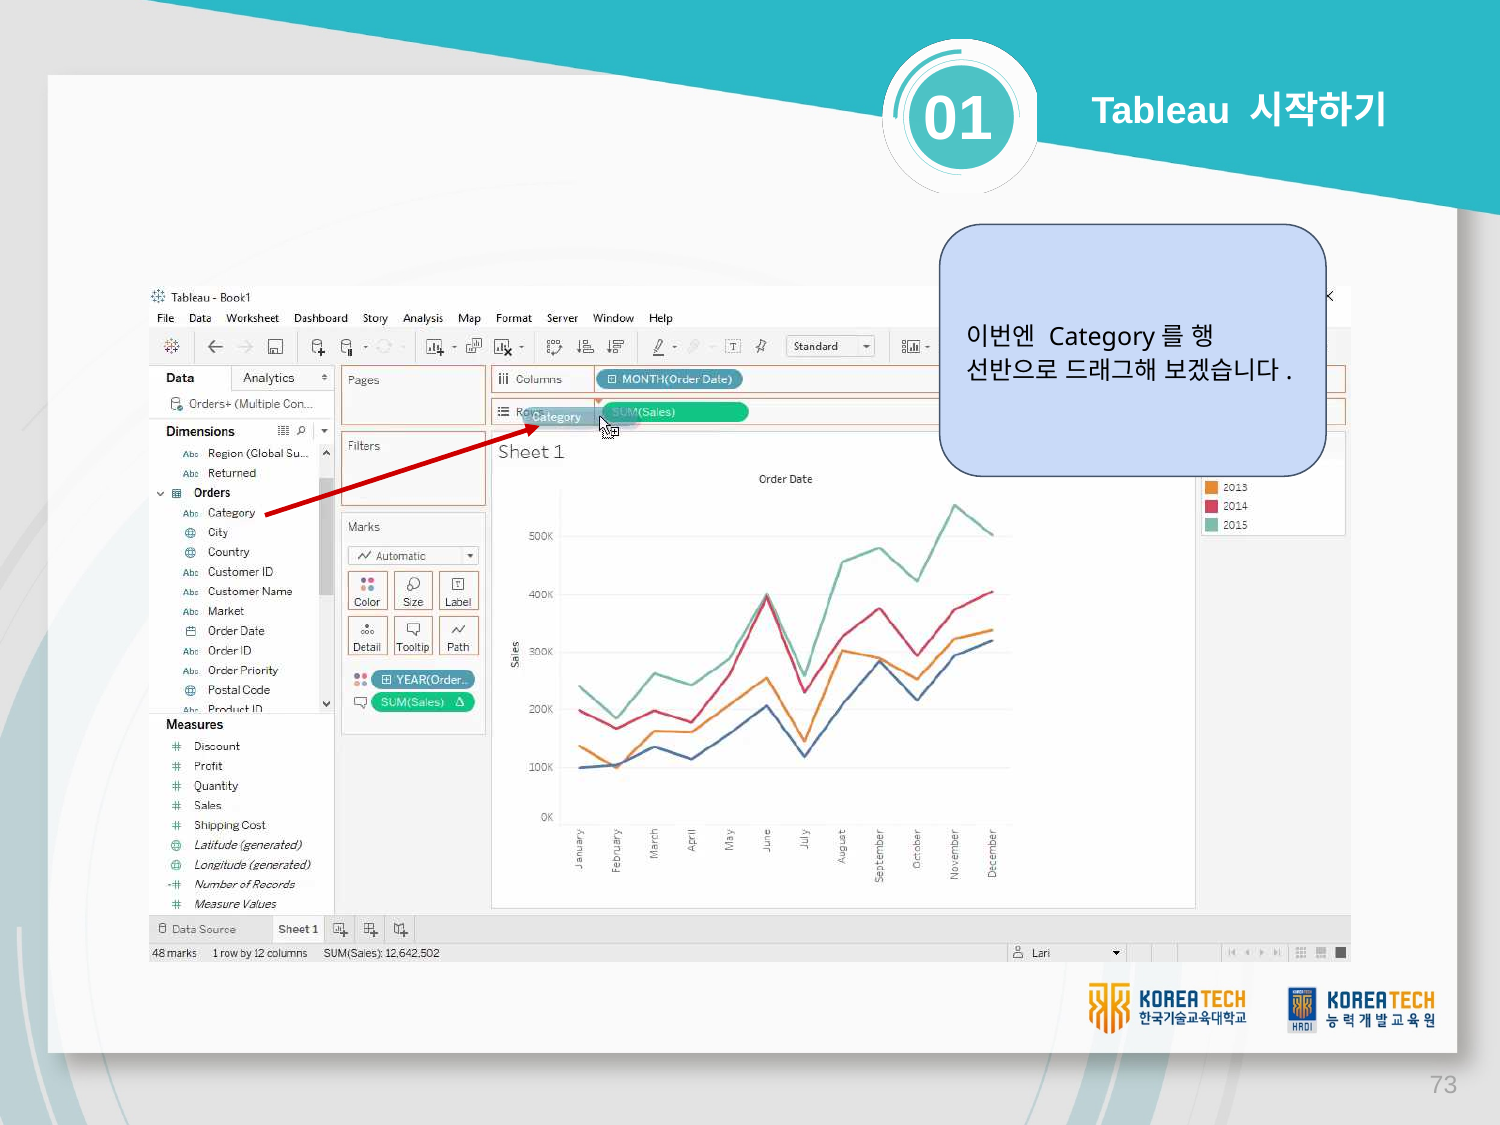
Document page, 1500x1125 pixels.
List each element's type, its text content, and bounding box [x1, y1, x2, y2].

text_box 이번엔 Category를 행 선반으로 드래그해 보겠습니다. [939, 224, 1327, 284]
slide_number 73 [1225, 1053, 1473, 1114]
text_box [264, 425, 540, 516]
text_box Tableau 시작하기 [1046, 78, 1433, 140]
text_box [120, 170, 1273, 262]
picture [0, 0, 1500, 1125]
